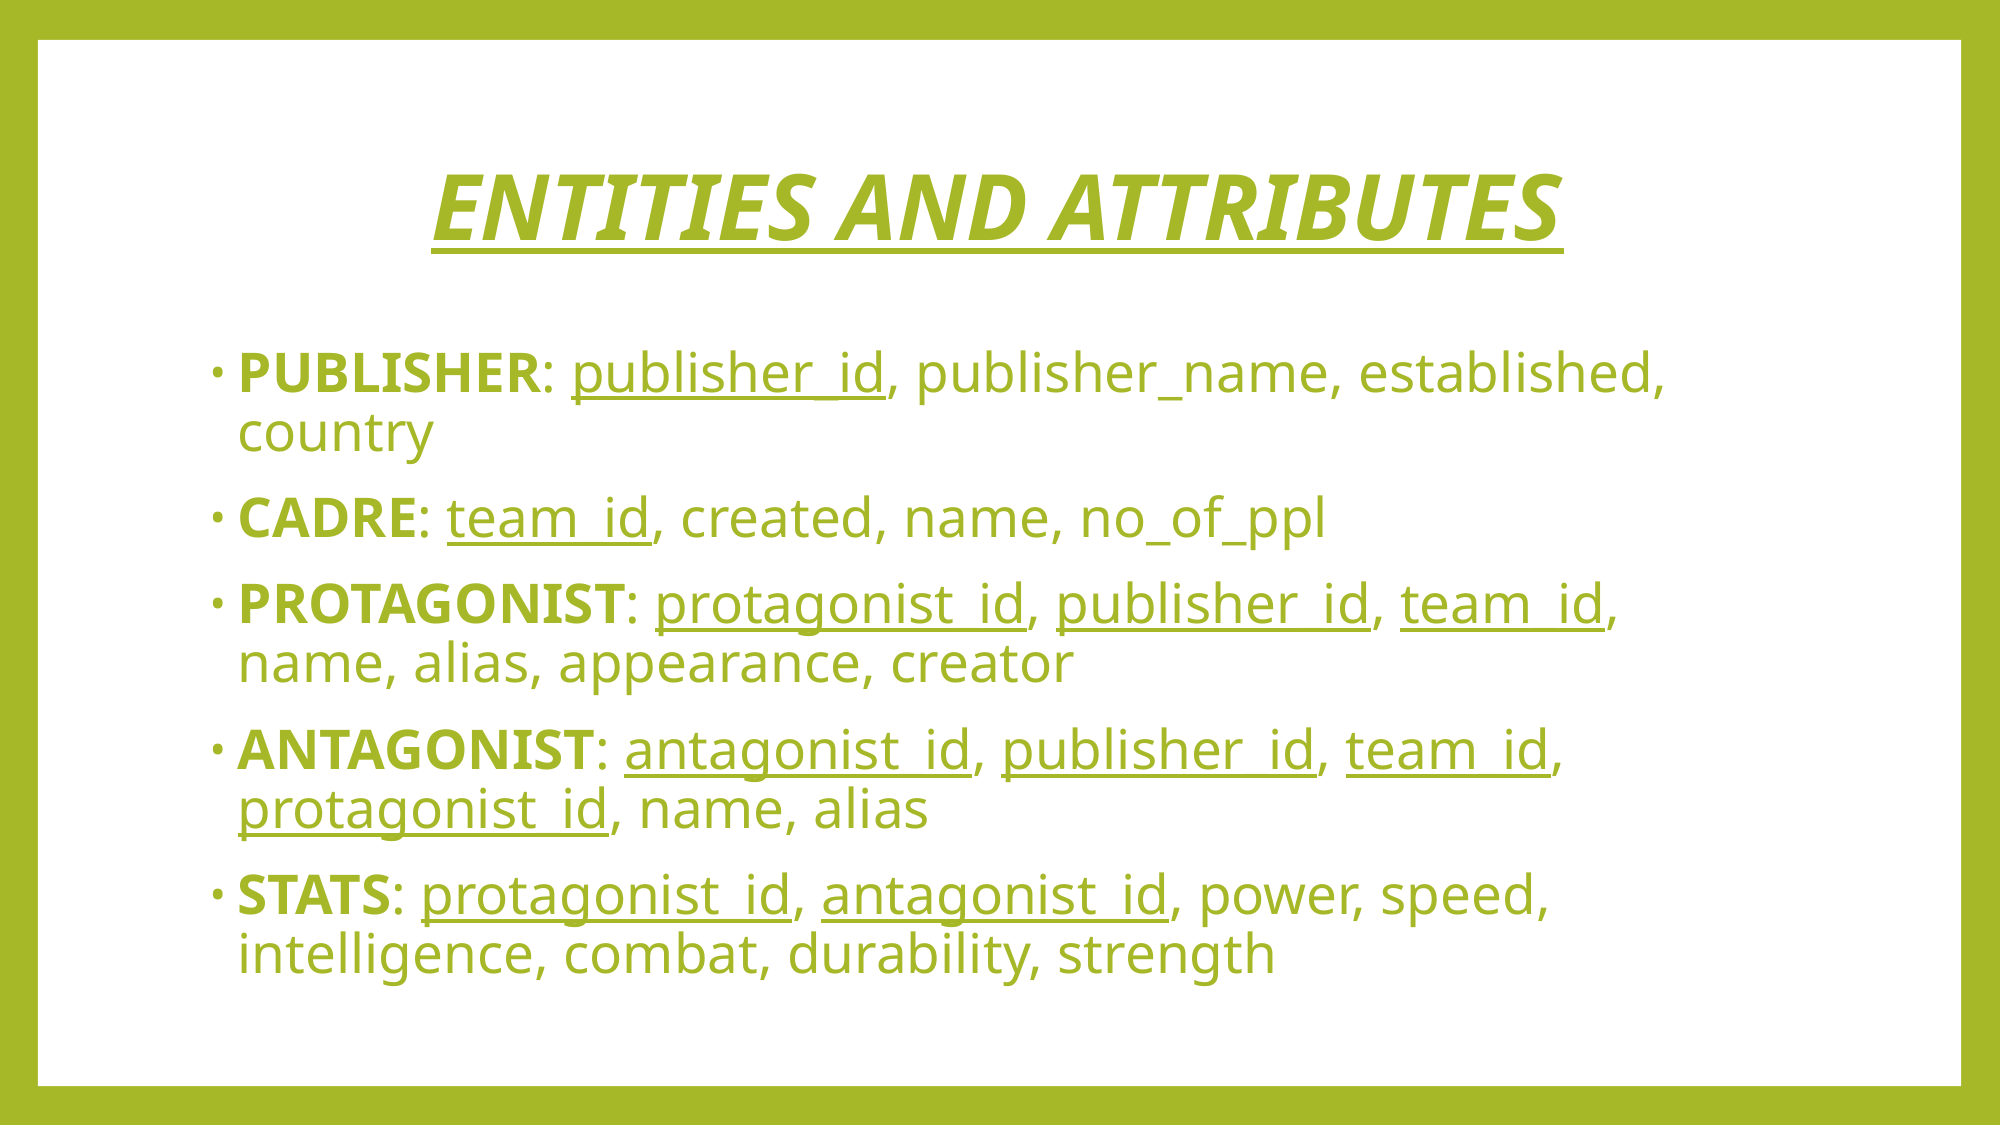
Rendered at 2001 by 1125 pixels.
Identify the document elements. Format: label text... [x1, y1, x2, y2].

list PUBLISHER: publisher_id, publisher_name, established, country CADRE: team_id, created, name, no_of_ppl PROTAGONIST: protagonist_id, publisher_id, team_id, name, alias, appearance, creator ANTAGONIST: antagonist_id, publisher_id, team_id, protagonist_id, name, alias STATS: protagonist_id, antagonist_id, power, speed, intelligence, combat, durability, strength [187, 337, 1808, 1000]
title ENTITIES AND ATTRIBUTES [187, 99, 1808, 323]
